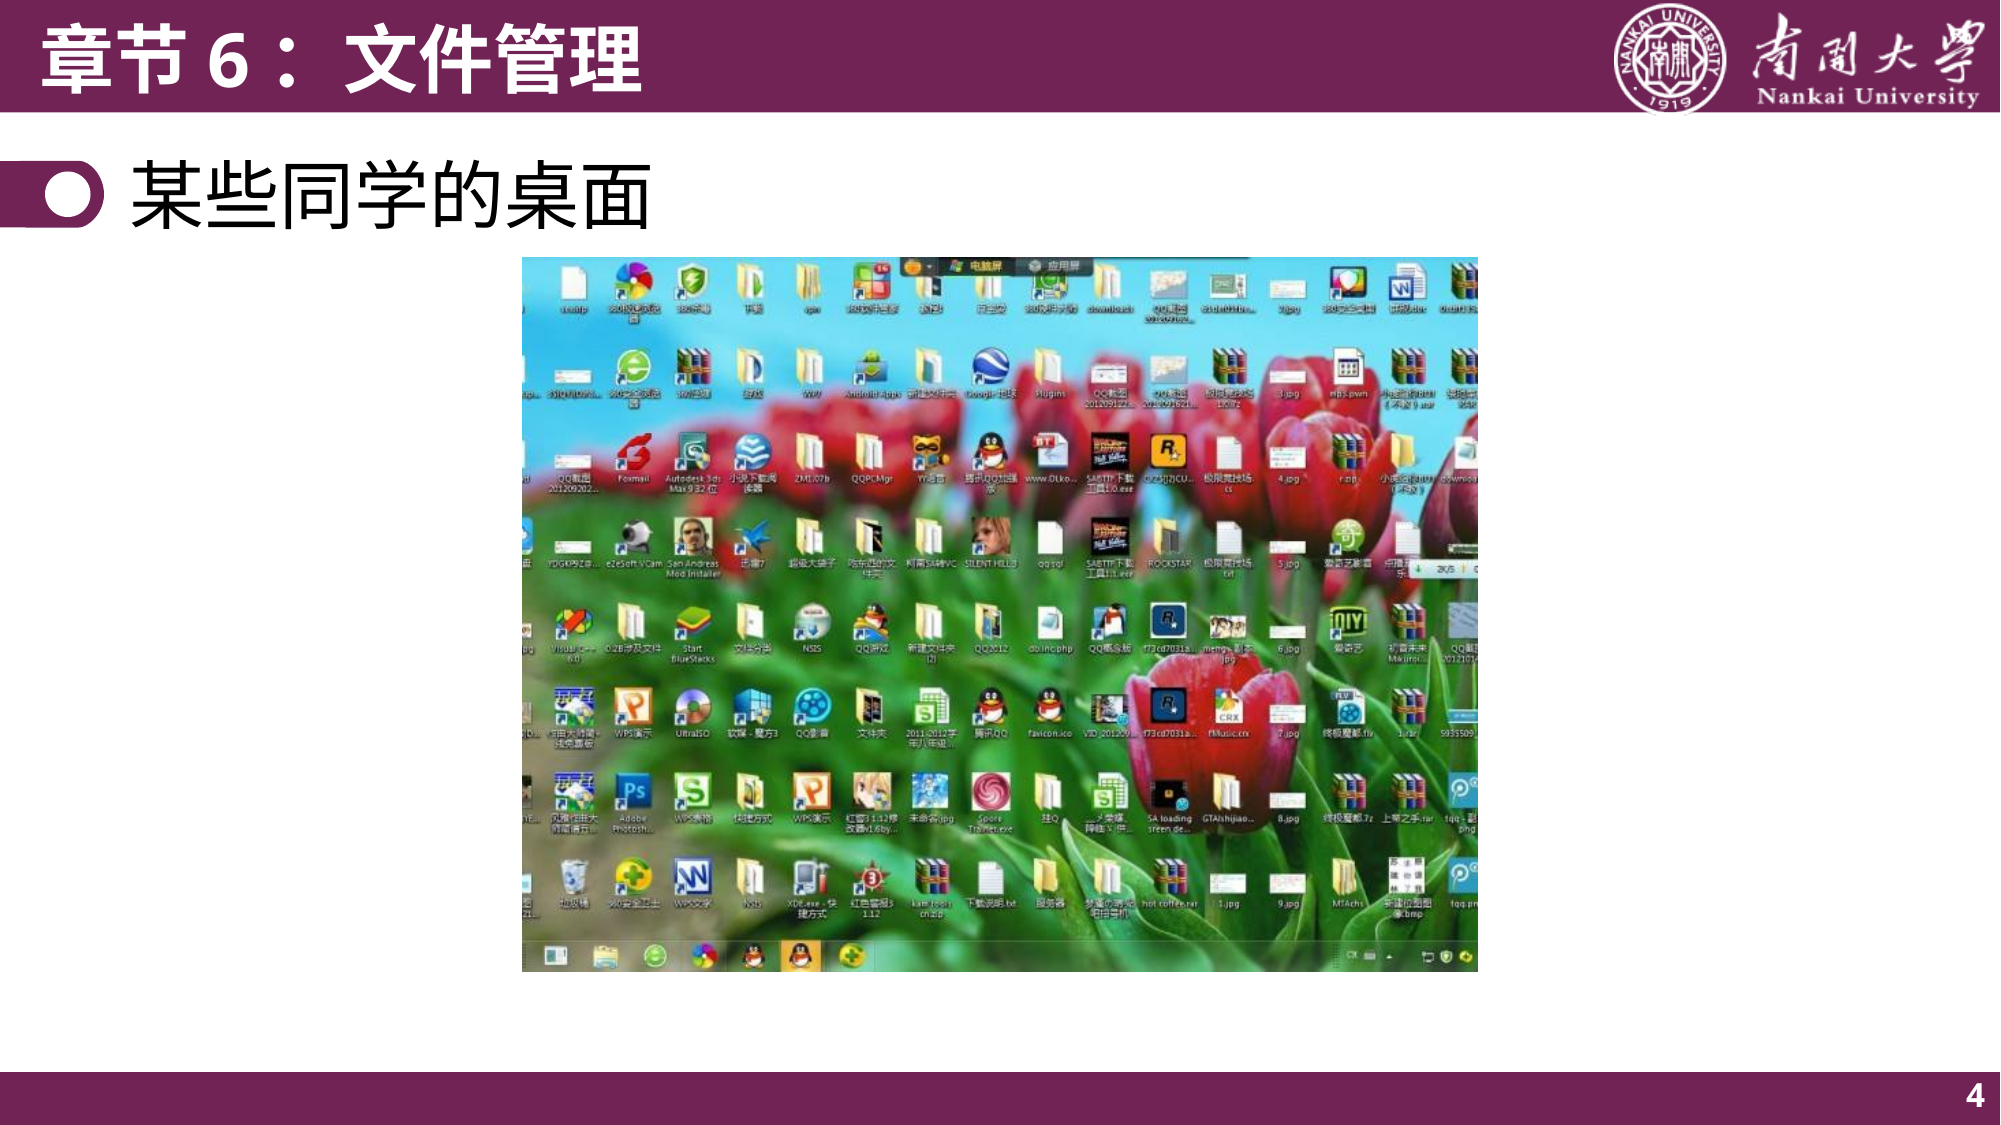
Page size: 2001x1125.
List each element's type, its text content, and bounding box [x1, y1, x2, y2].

title 某些同学的桌面 [114, 143, 1886, 255]
slide_number 4 [1550, 1070, 2000, 1124]
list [521, 257, 1478, 972]
picture [1614, 2, 2001, 120]
